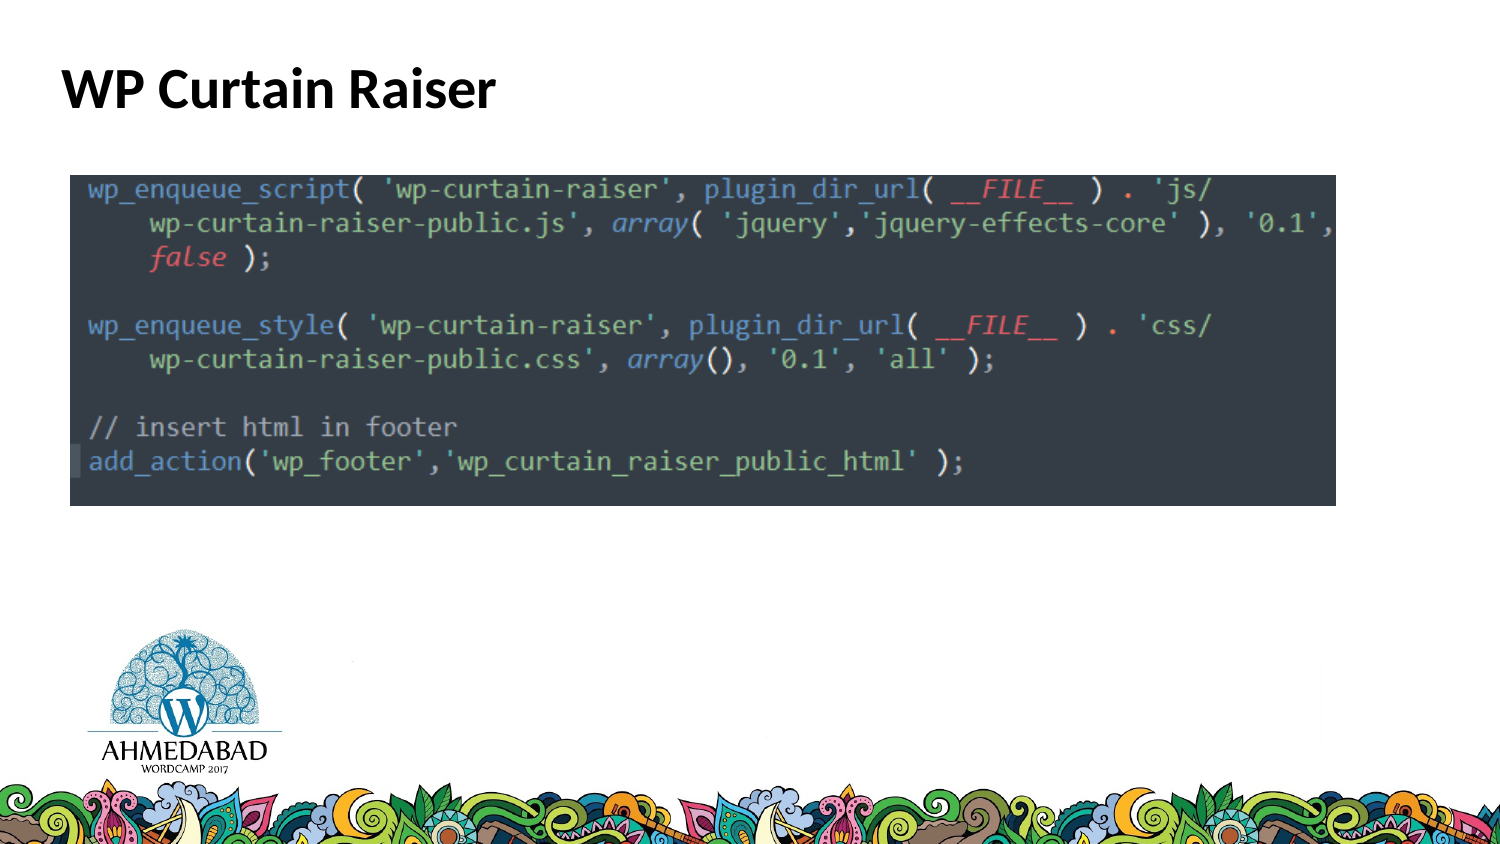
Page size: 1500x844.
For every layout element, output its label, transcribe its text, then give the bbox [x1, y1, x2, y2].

picture [0, 622, 1500, 844]
picture [70, 175, 1337, 506]
title WP Curtain Raiser [46, 35, 1445, 130]
